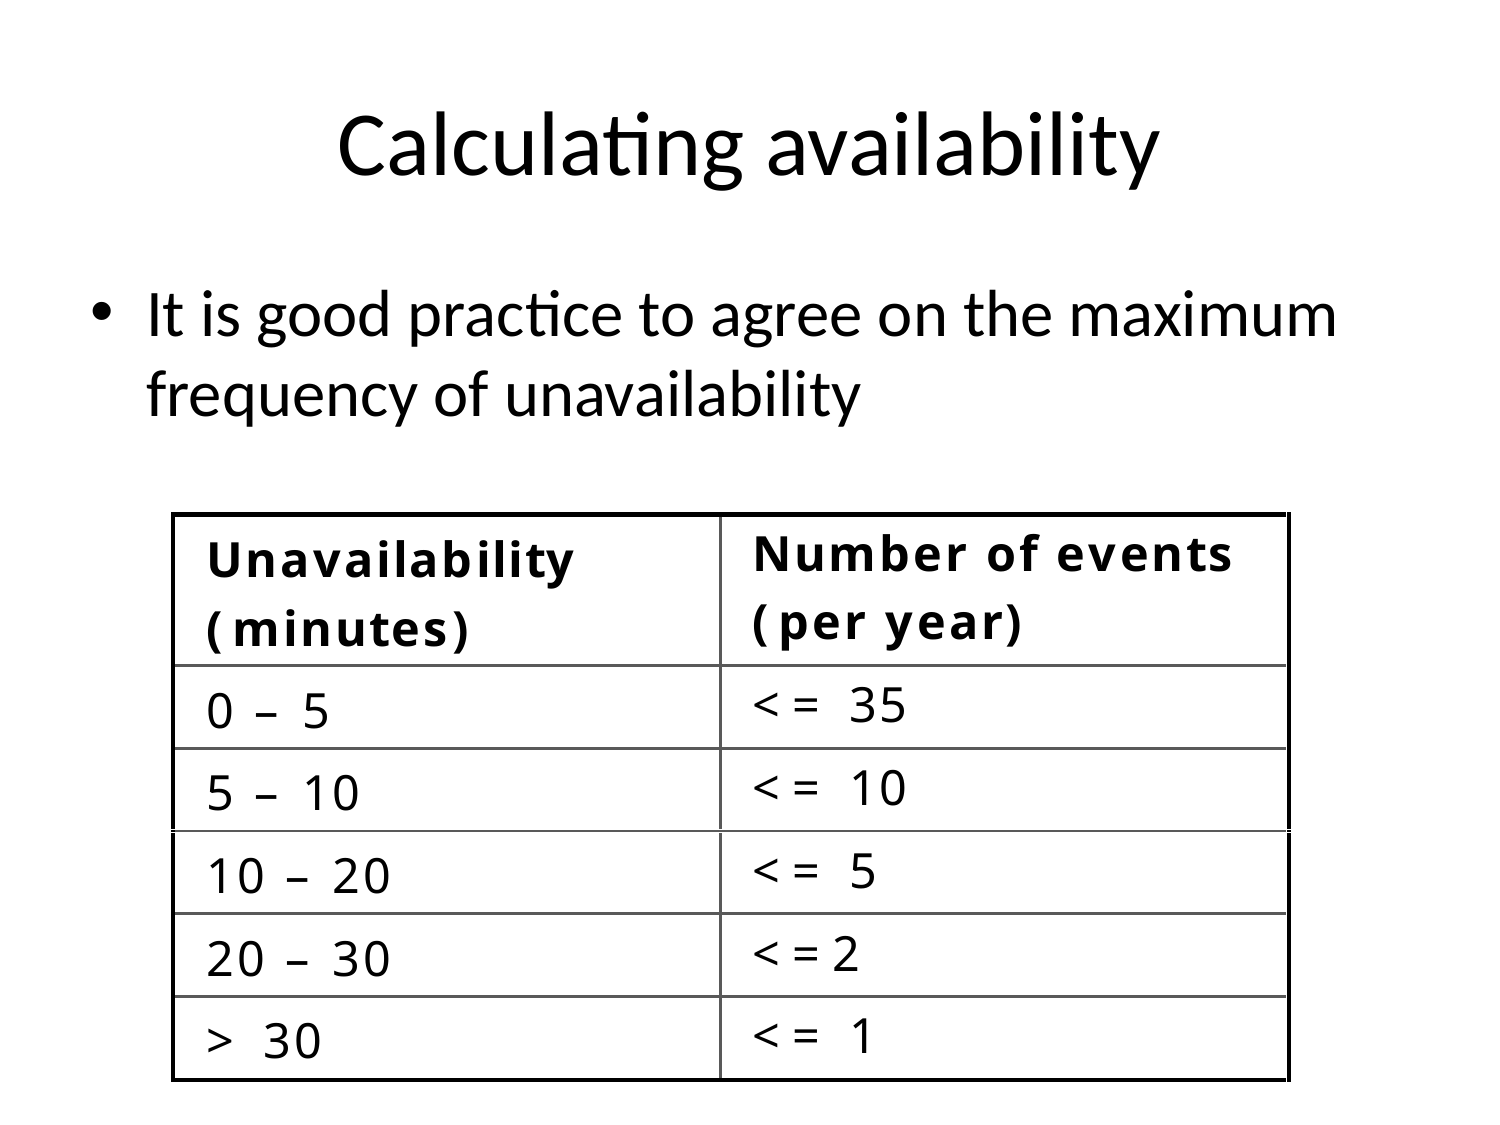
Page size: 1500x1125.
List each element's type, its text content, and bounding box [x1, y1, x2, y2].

list It is good practice to agree on the maximum frequency of unavailability [75, 262, 1425, 511]
picture [0, 512, 1500, 1125]
title Calculating availability [75, 45, 1425, 233]
